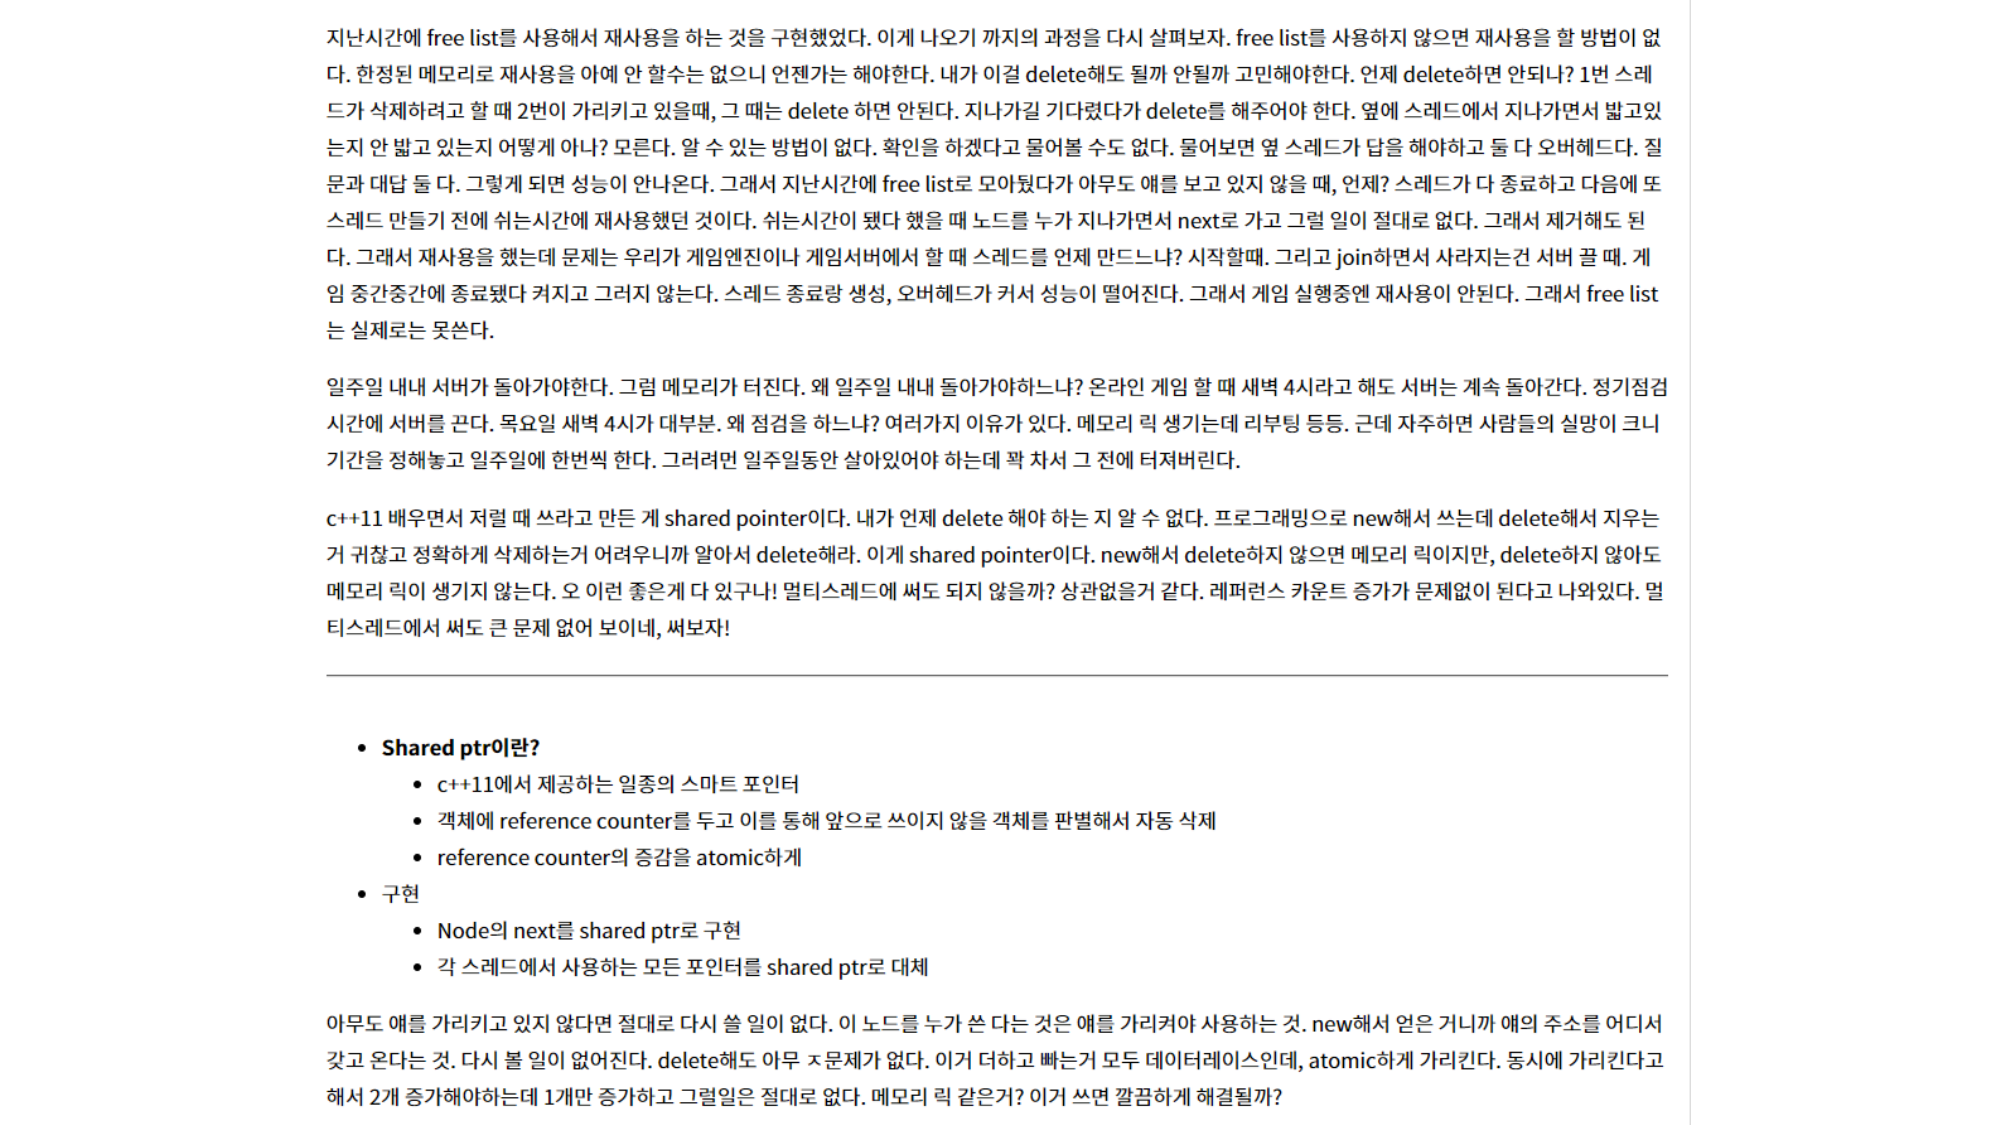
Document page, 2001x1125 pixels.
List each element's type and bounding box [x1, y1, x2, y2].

picture [309, 0, 1691, 1125]
